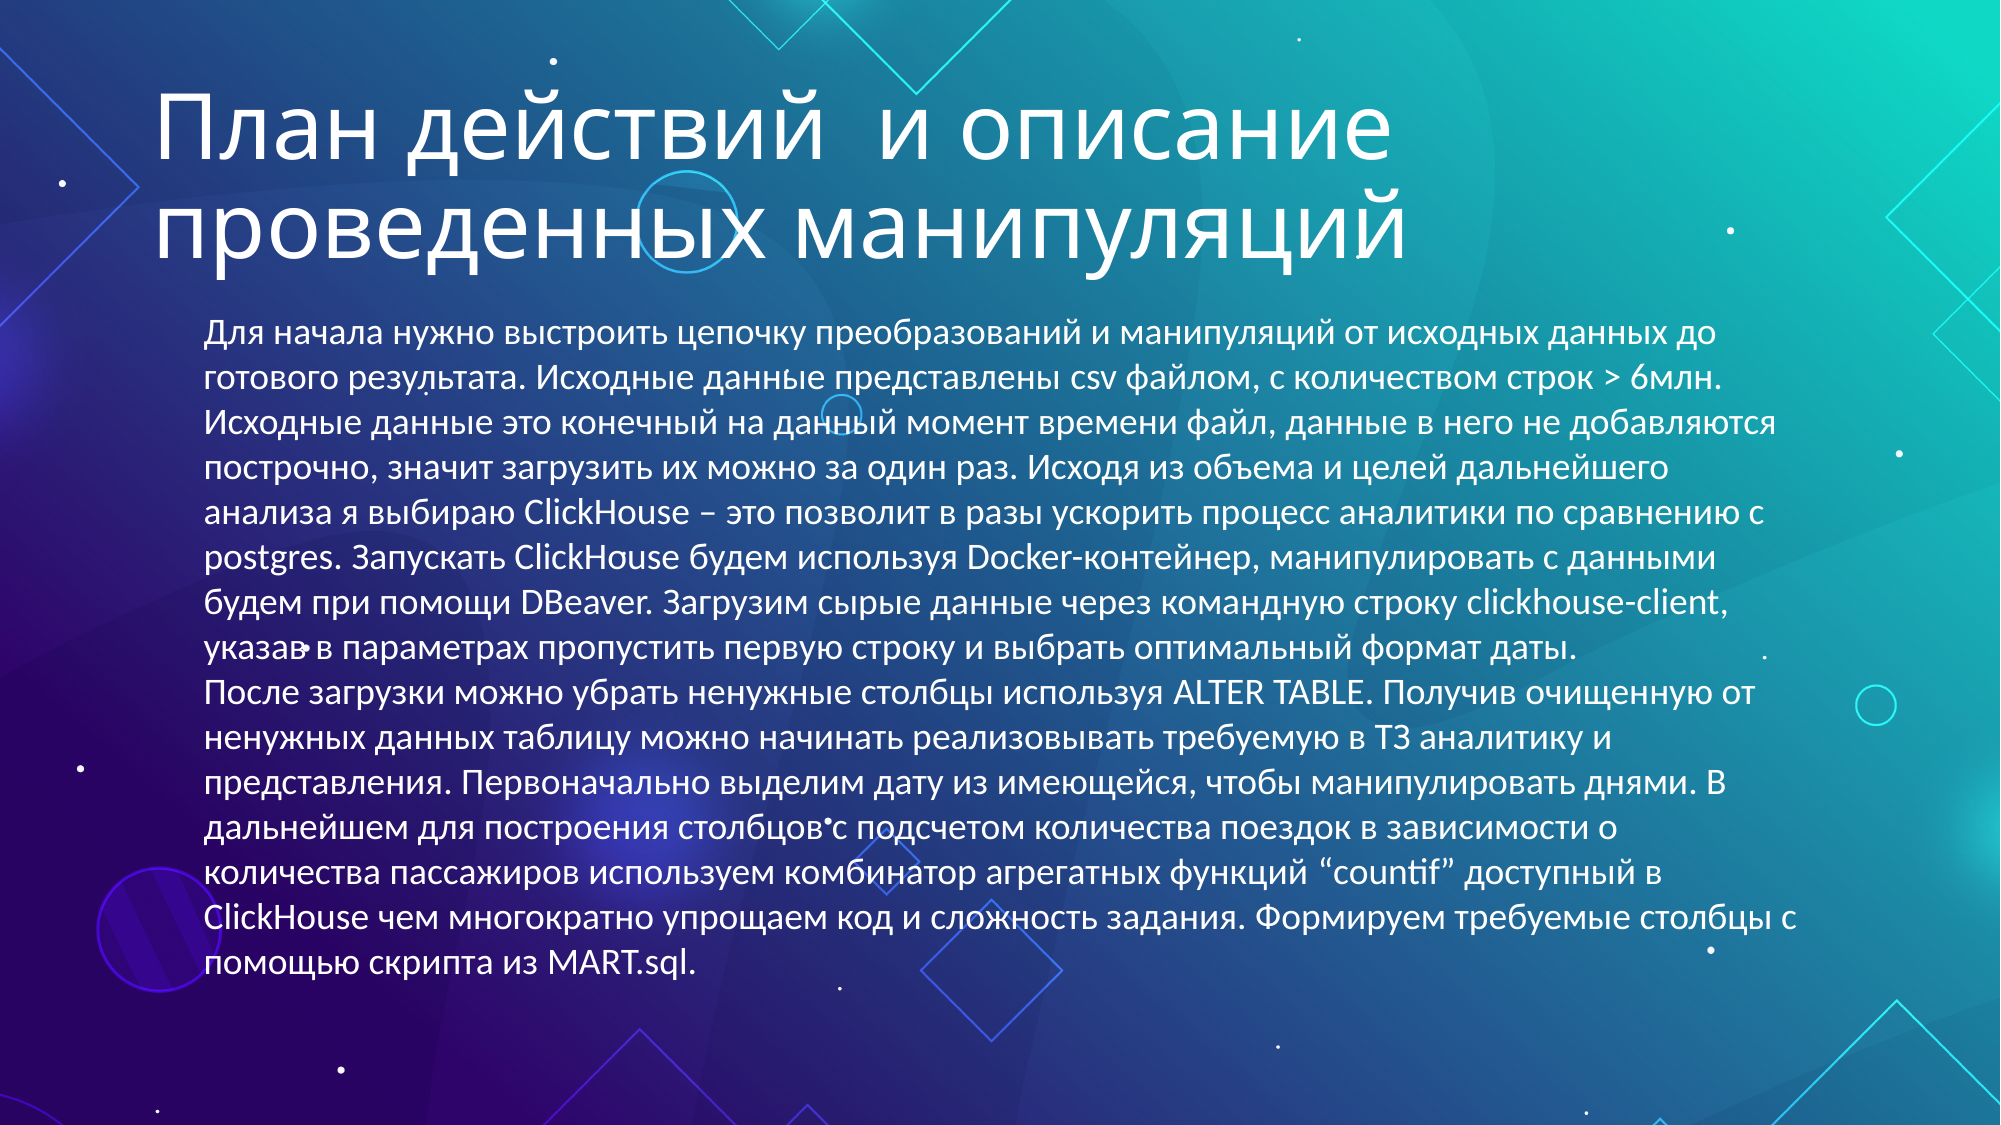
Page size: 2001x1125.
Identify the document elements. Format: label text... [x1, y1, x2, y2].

title План действий и описание проведенных манипуляций [137, 59, 1863, 300]
text_box Для начала нужно выстроить цепочку преобразований и манипуляций от исходных данных до готового результата. Исходные данные представлены csv файлом, с количеством строк > 6млн. Исходные данные это конечный на данный момент времени файл, данные в него не добавляются построчно, значит загрузить их можно за один раз. Исходя из объема и целей дальнейшего анализа я выбираю ClickHouse – это позволит в разы ускорить процесс аналитики по сравнению с postgres. Запускать ClickHouse будем используя Docker-контейнер, манипулировать с данными будем при помощи DBeaver. Загрузим сырые данные через командную строку clickhouse-client, указав в параметрах пропустить первую строку и выбрать оптимальный формат даты. После загрузки можно убрать ненужные столбцы используя ALTER TABLE. Получив очищенную от ненужных данных таблицу можно начинать реализовывать требуемую в ТЗ аналитику и представления. Первоначально выделим дату из имеющейся, чтобы манипулировать днями. В дальнейшем для построения столбцов с подсчетом количества поездок в зависимости о количества пассажиров используем комбинатор агрегатных функций “countif” доступный в ClickHouse чем многократно упрощаем код и сложность задания. Формируем требуемые столбцы с помощью скрипта из MART.sql. [188, 299, 1816, 1080]
picture [0, 0, 2000, 1125]
